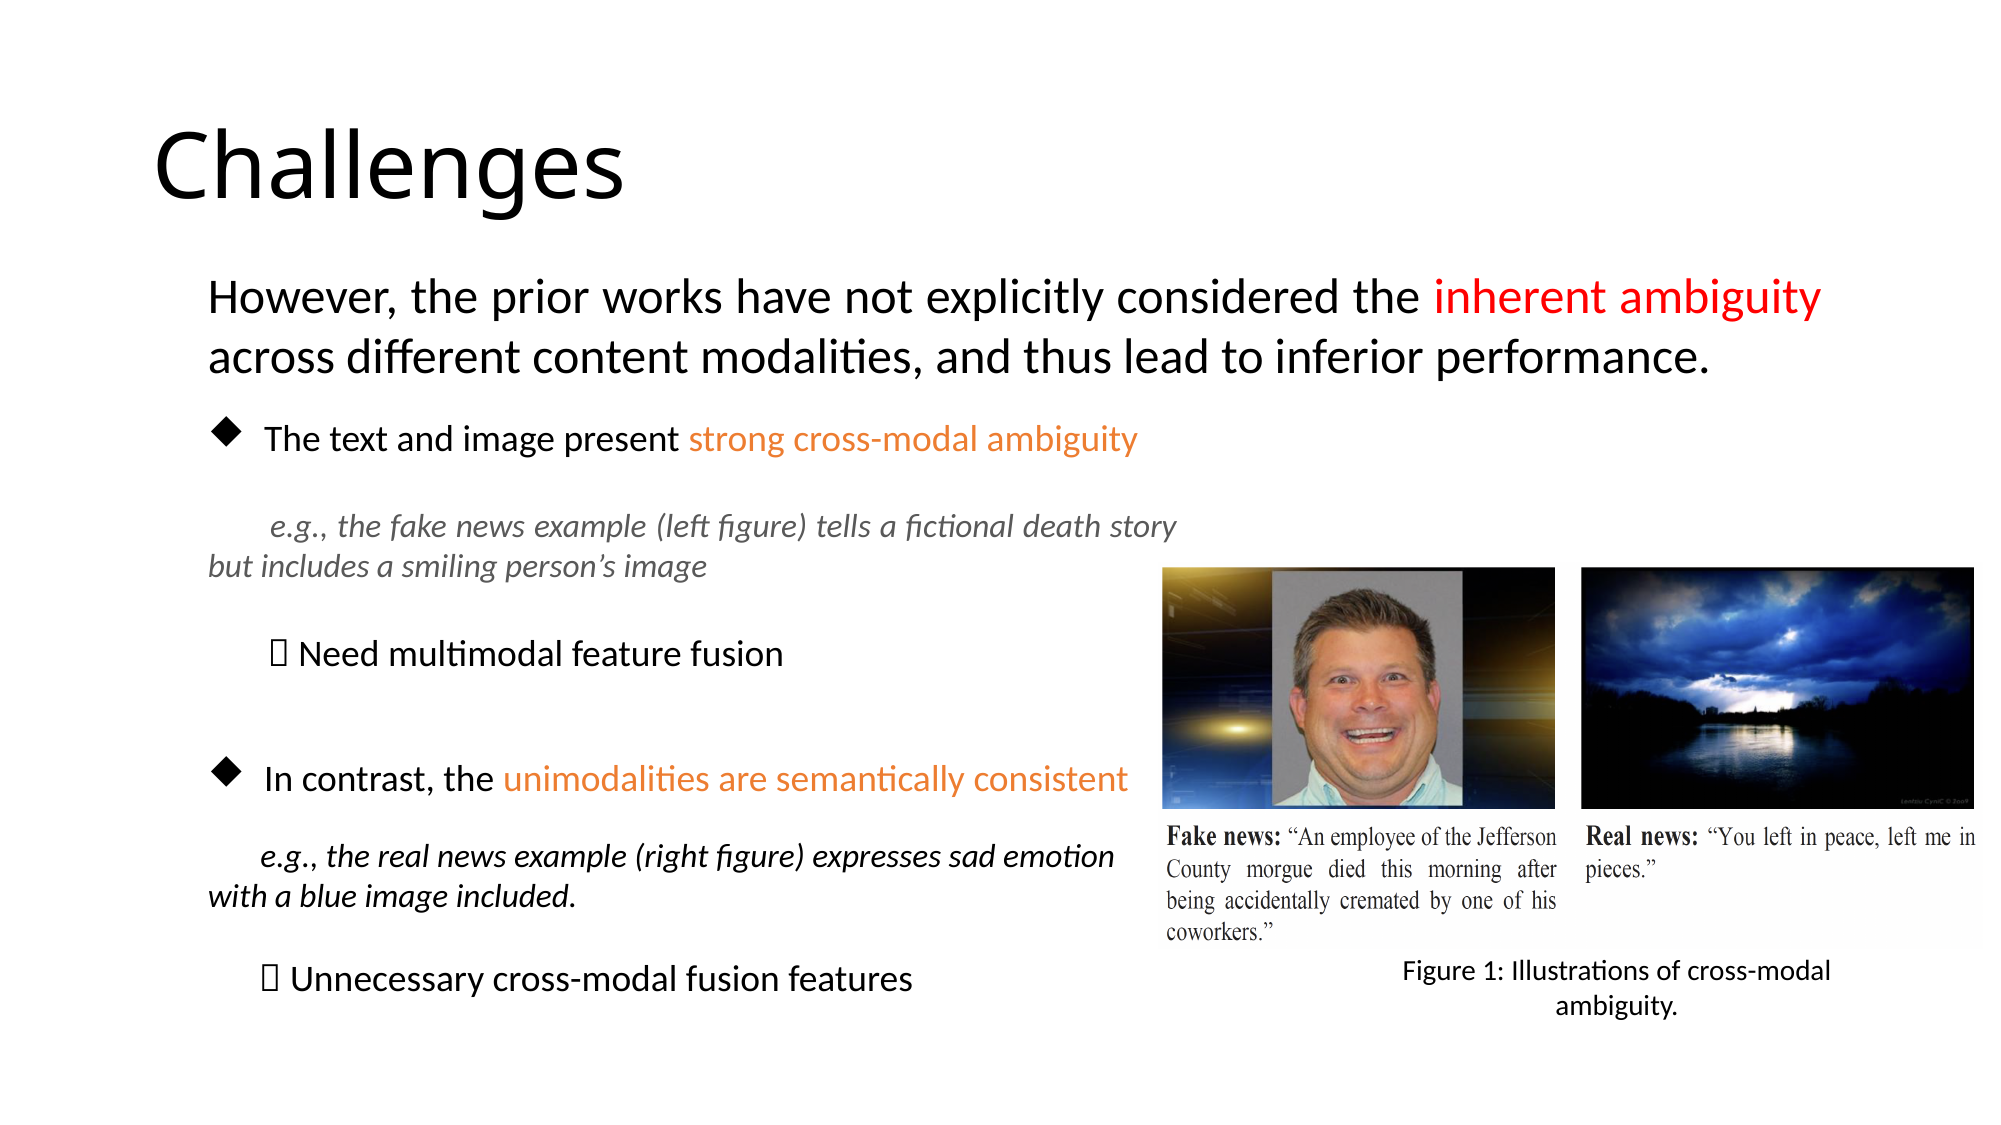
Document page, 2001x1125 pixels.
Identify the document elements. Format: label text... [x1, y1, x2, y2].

text_box The text and image present strong cross-modal ambiguity e.g., the fake news example (left figure) tells a fictional death story but includes a smiling person’s image  Need multimodal feature fusion In contrast, the unimodalities are semantically consistent e.g., the real news example (right figure) expresses sad emotion with a blue image included.  Unnecessary cross-modal fusion features [193, 406, 1194, 1006]
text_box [1158, 562, 1983, 995]
text_box However, the prior works have not explicitly considered the inherent ambiguity across different content modalities, and thus lead to inferior performance. [193, 256, 1837, 392]
title Challenges [137, 59, 1863, 278]
